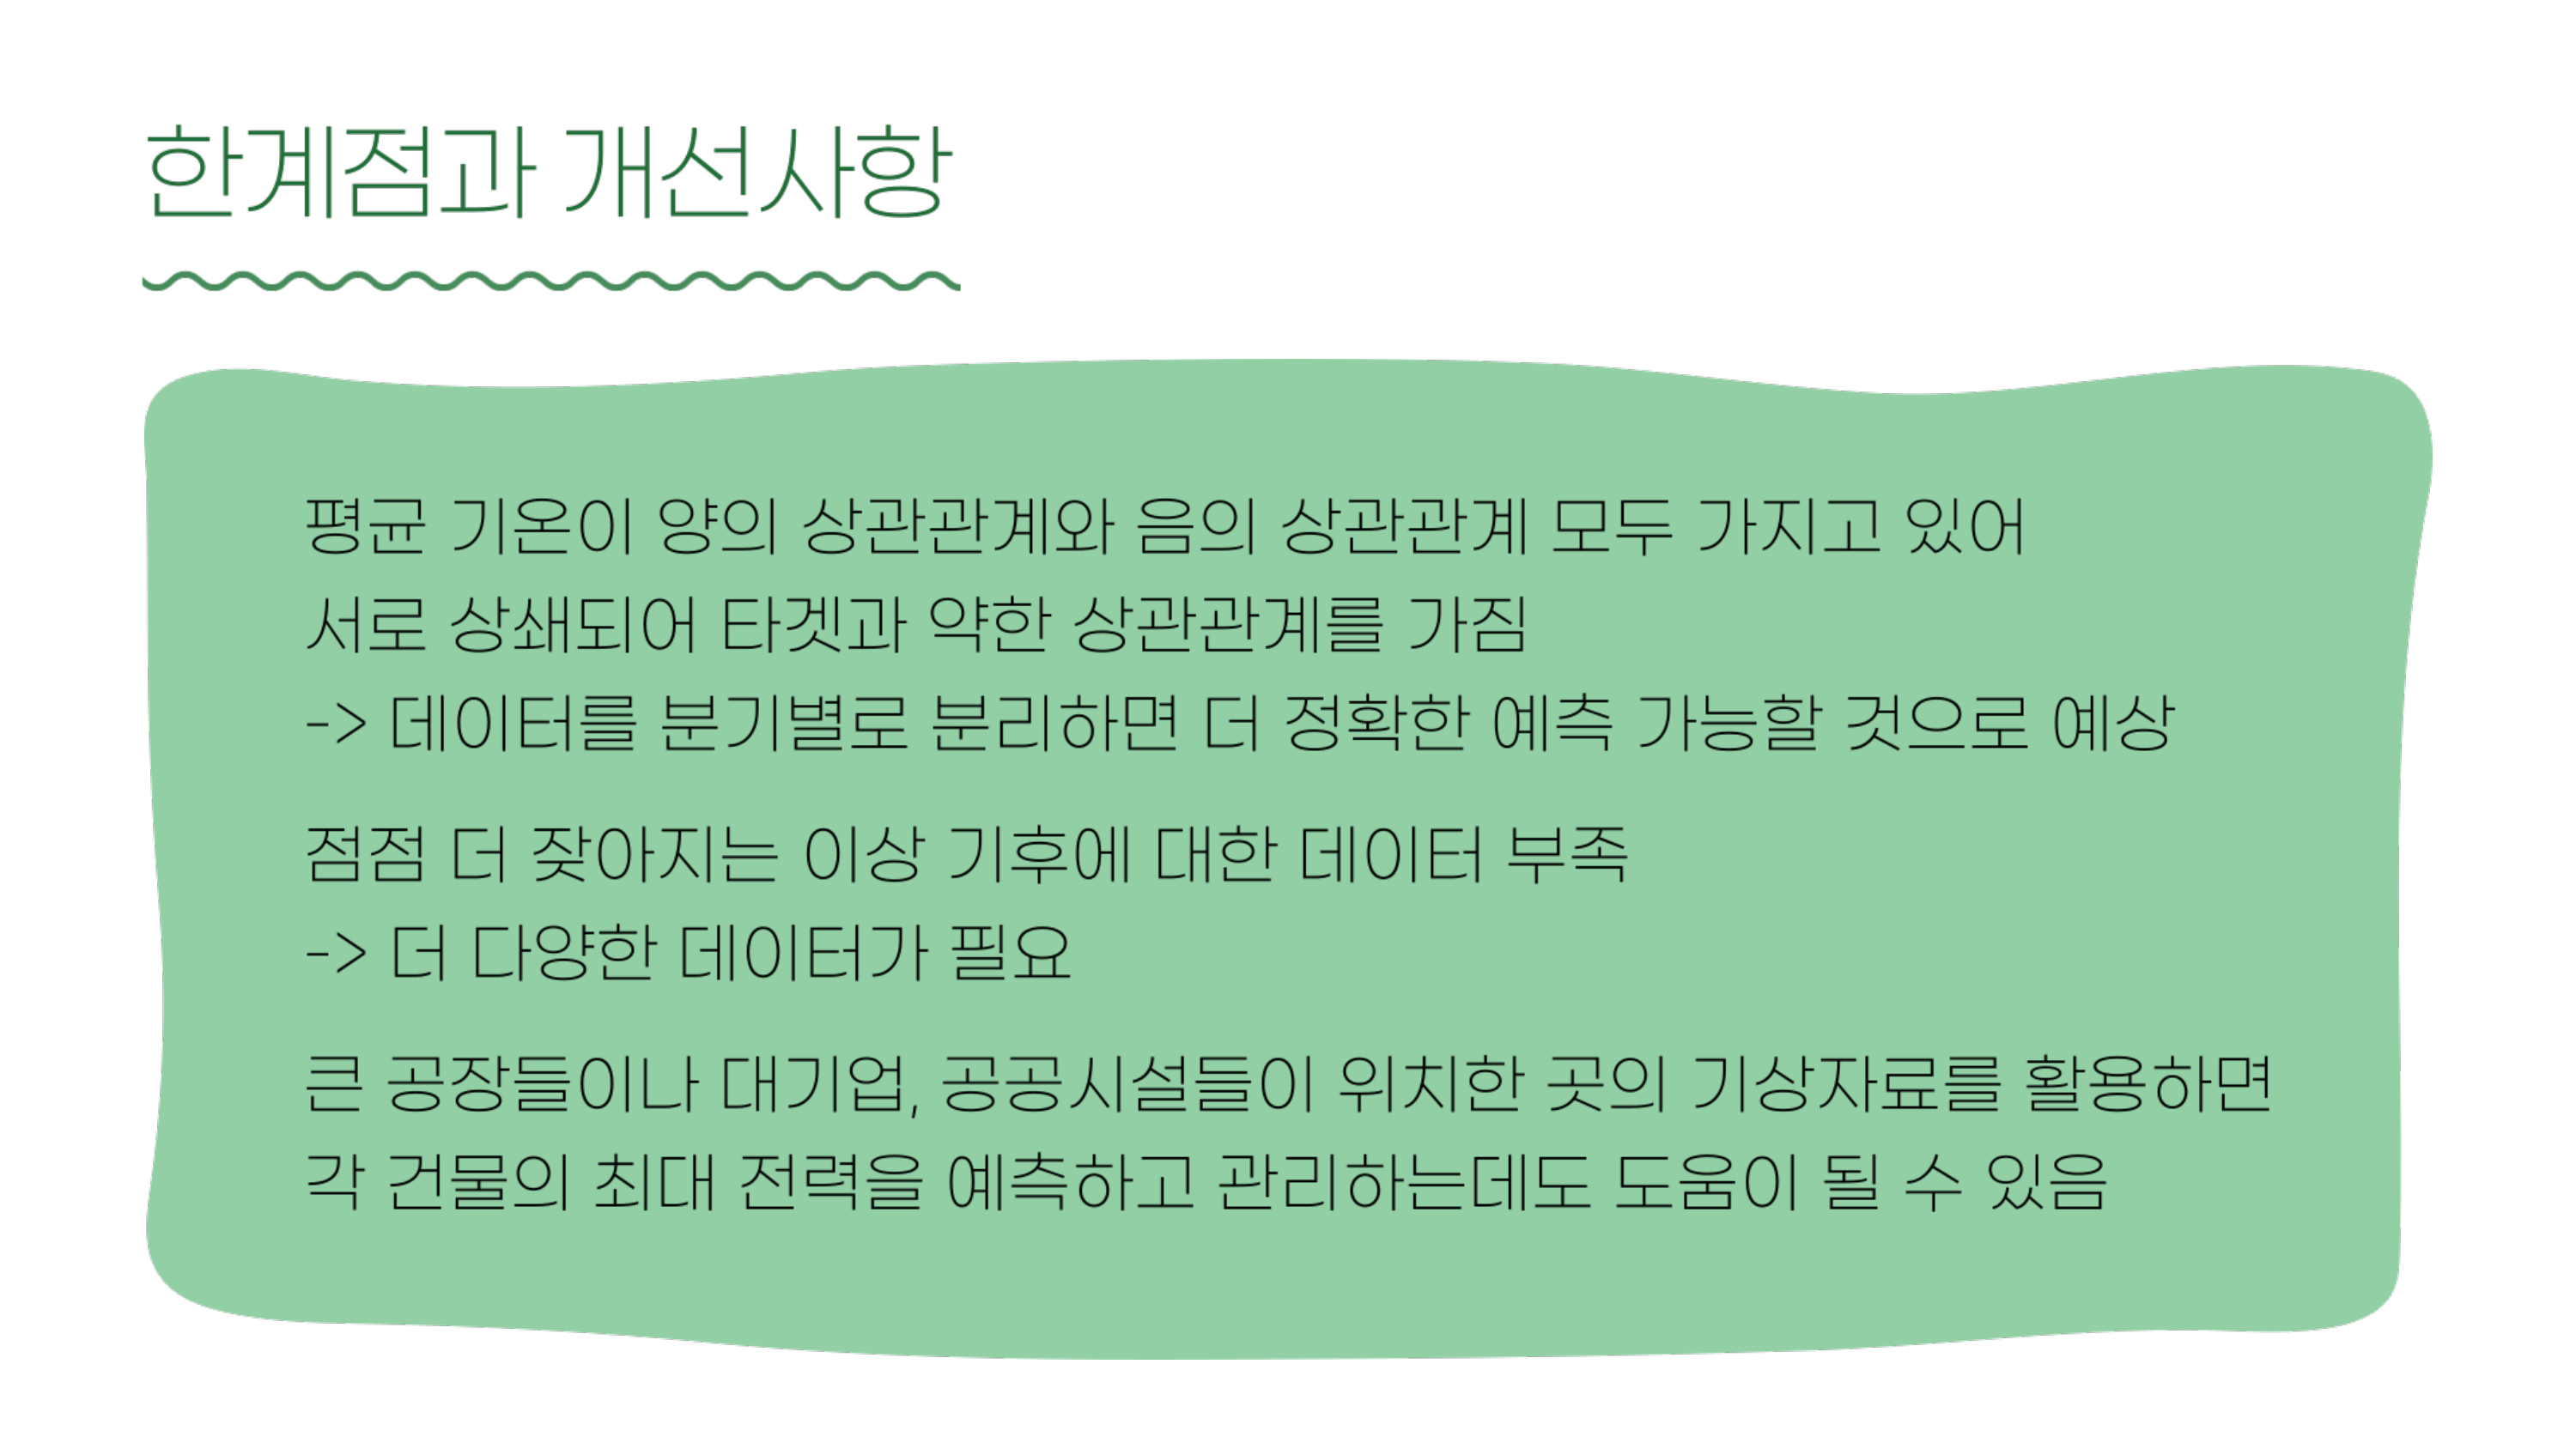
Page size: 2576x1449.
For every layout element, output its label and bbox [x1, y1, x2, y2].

picture [125, 85, 1020, 268]
picture [293, 475, 2308, 1243]
text_box [143, 359, 2433, 1361]
text_box [142, 268, 961, 293]
